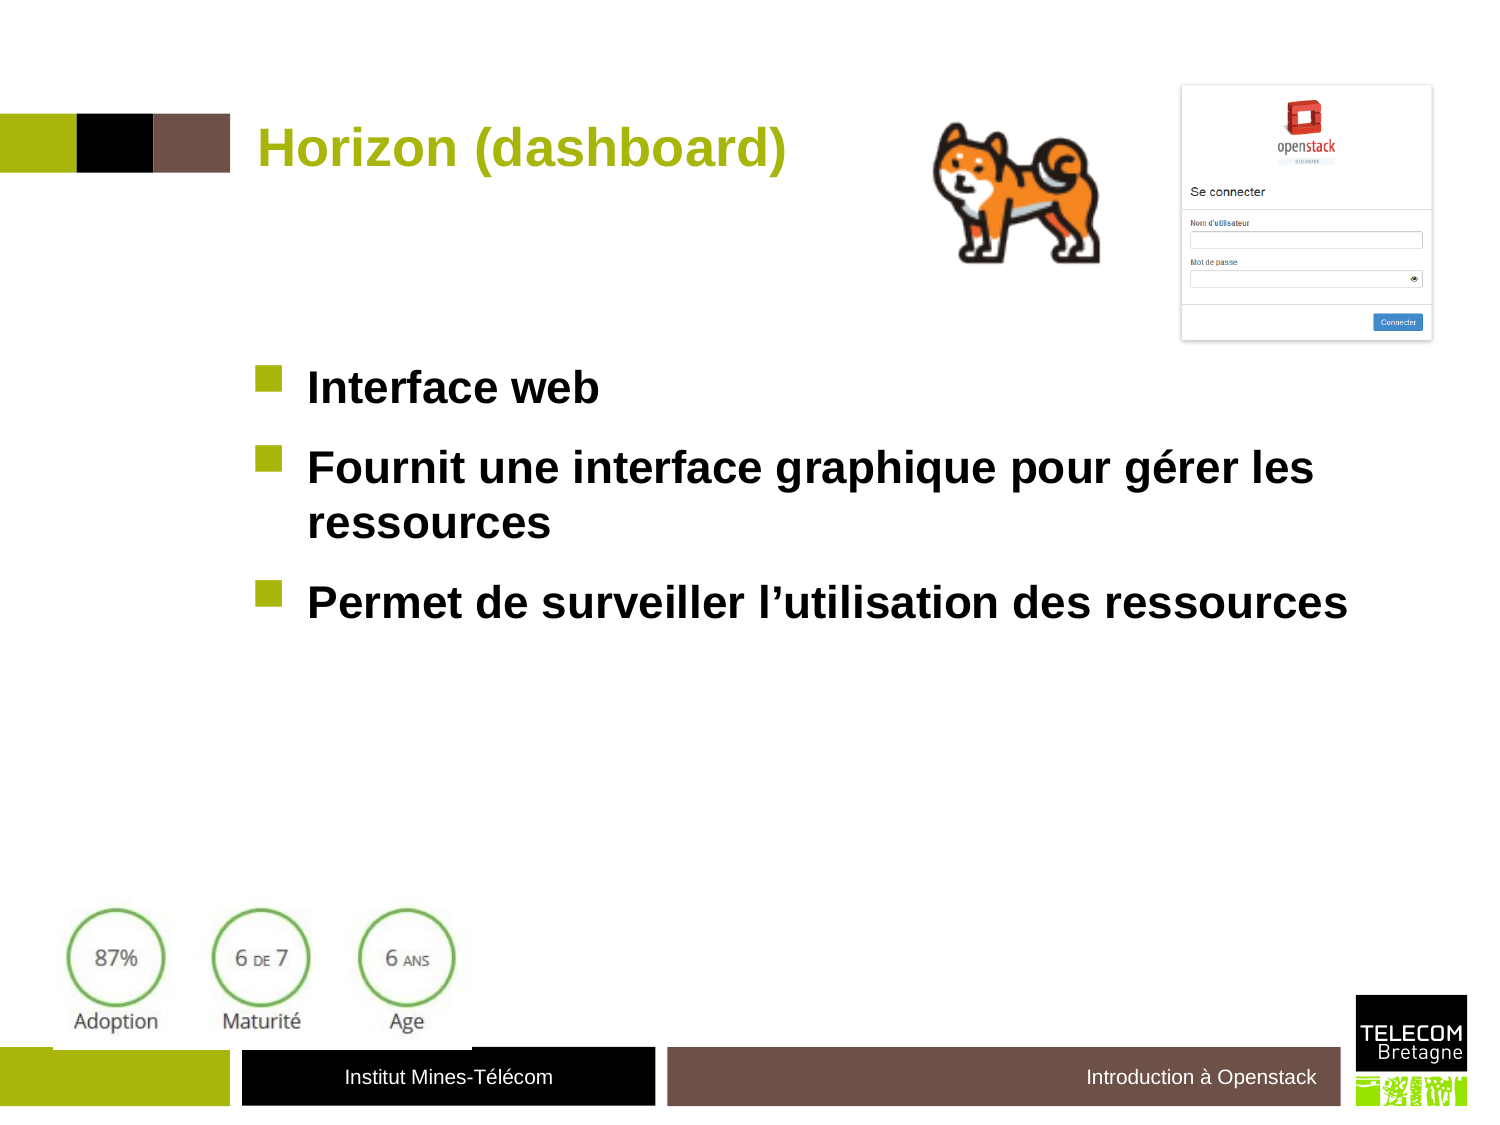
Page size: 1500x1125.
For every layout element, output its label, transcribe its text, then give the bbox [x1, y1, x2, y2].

footer Introduction à Openstack [667, 1046, 1341, 1106]
list Interface web Fournit une interface graphique pour gérer les ressources Permet de surveiller l’utilisation des ressources [236, 349, 1420, 992]
picture [52, 892, 473, 1050]
picture [891, 54, 1142, 268]
picture [1352, 991, 1471, 1110]
title Horizon (dashboard) [242, 0, 1425, 185]
picture [1174, 77, 1436, 345]
